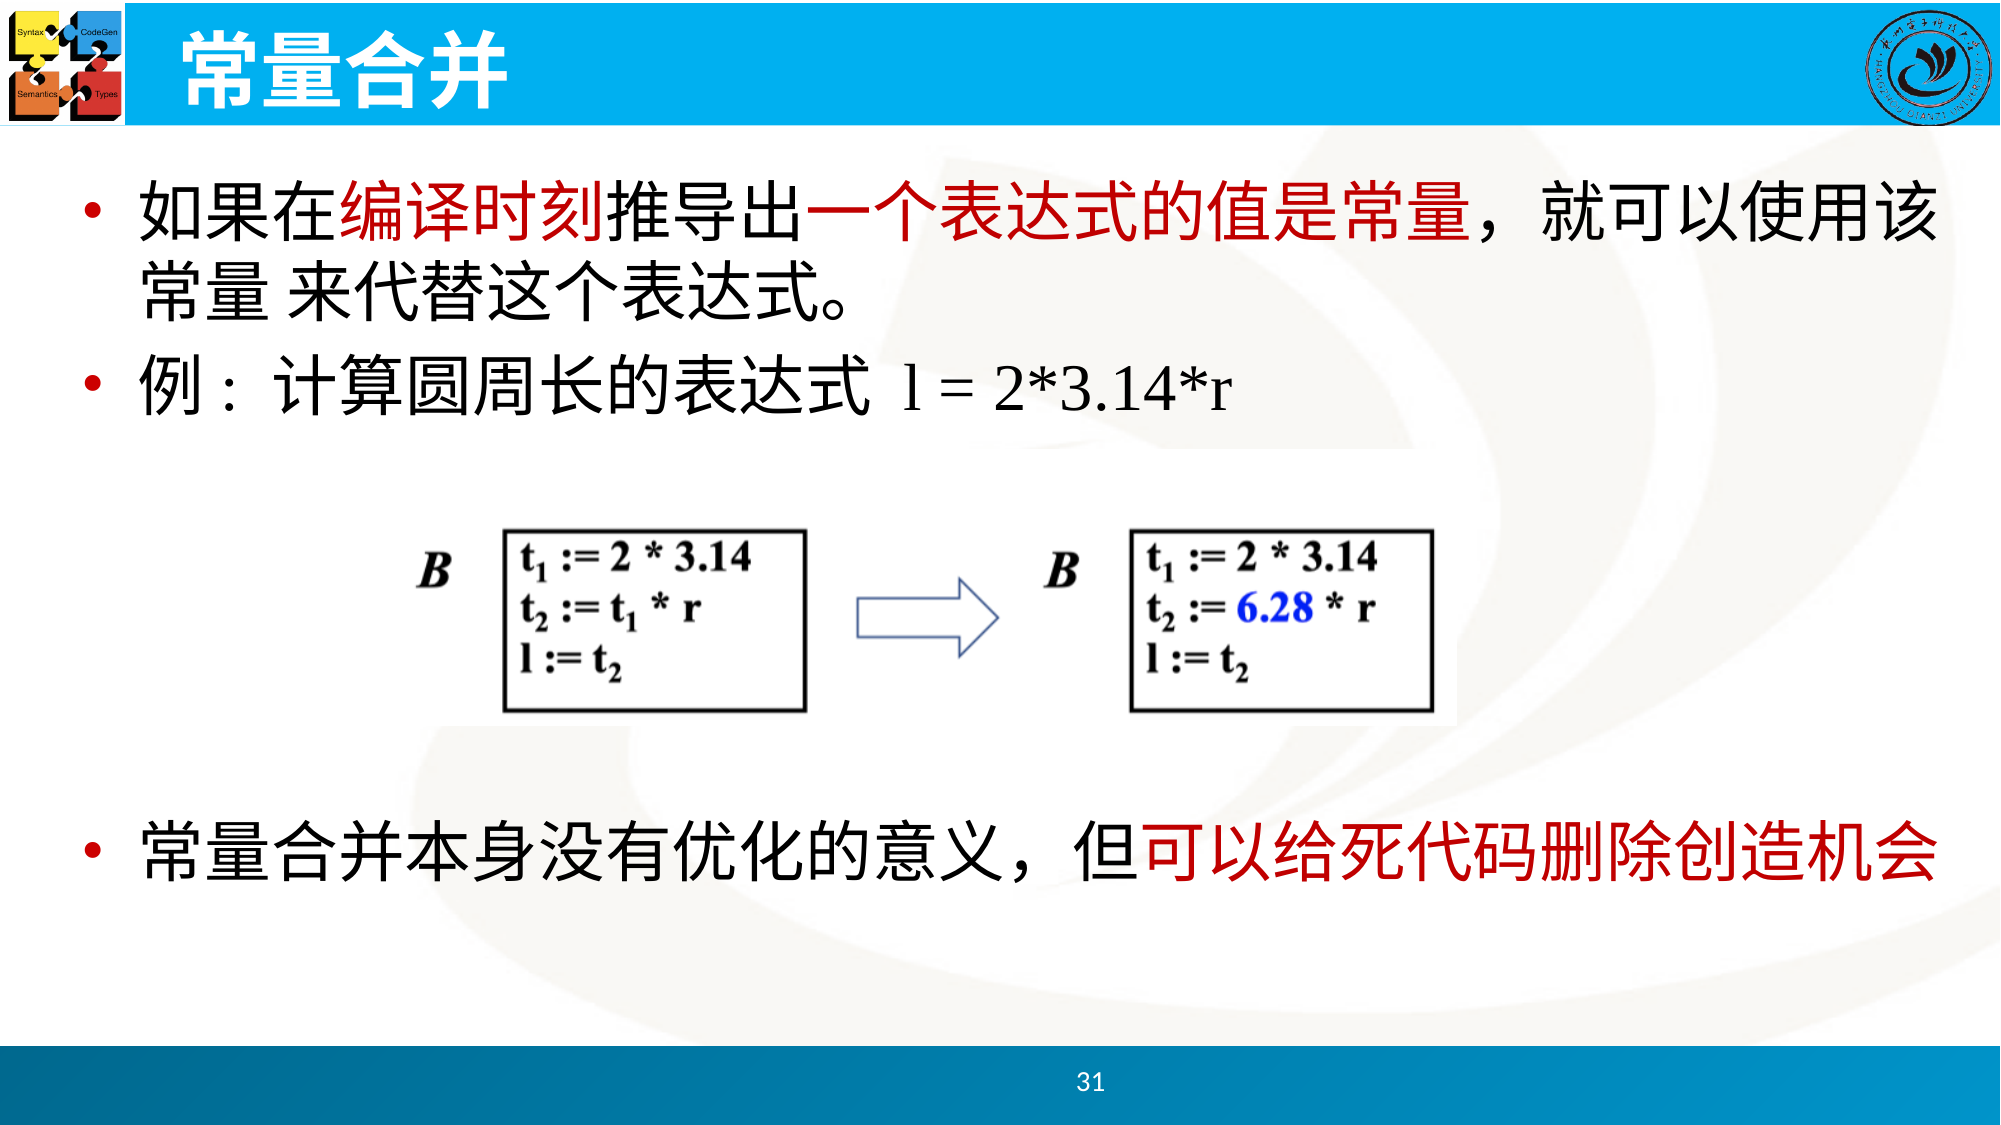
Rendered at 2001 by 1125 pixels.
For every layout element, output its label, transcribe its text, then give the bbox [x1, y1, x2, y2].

title 常量合并 [162, 6, 1934, 126]
list 如果在编译时刻推导出一个表达式的值是常量，就可以使用该常量 来代替这个表达式。 例: 计算圆周长的表达式 l = 2*3.14*r 常量合并本身没有优化的意义，但可以给死代码删除创造机会 [66, 162, 1963, 1043]
picture [387, 449, 1457, 727]
slide_number 31 [873, 1042, 1308, 1118]
